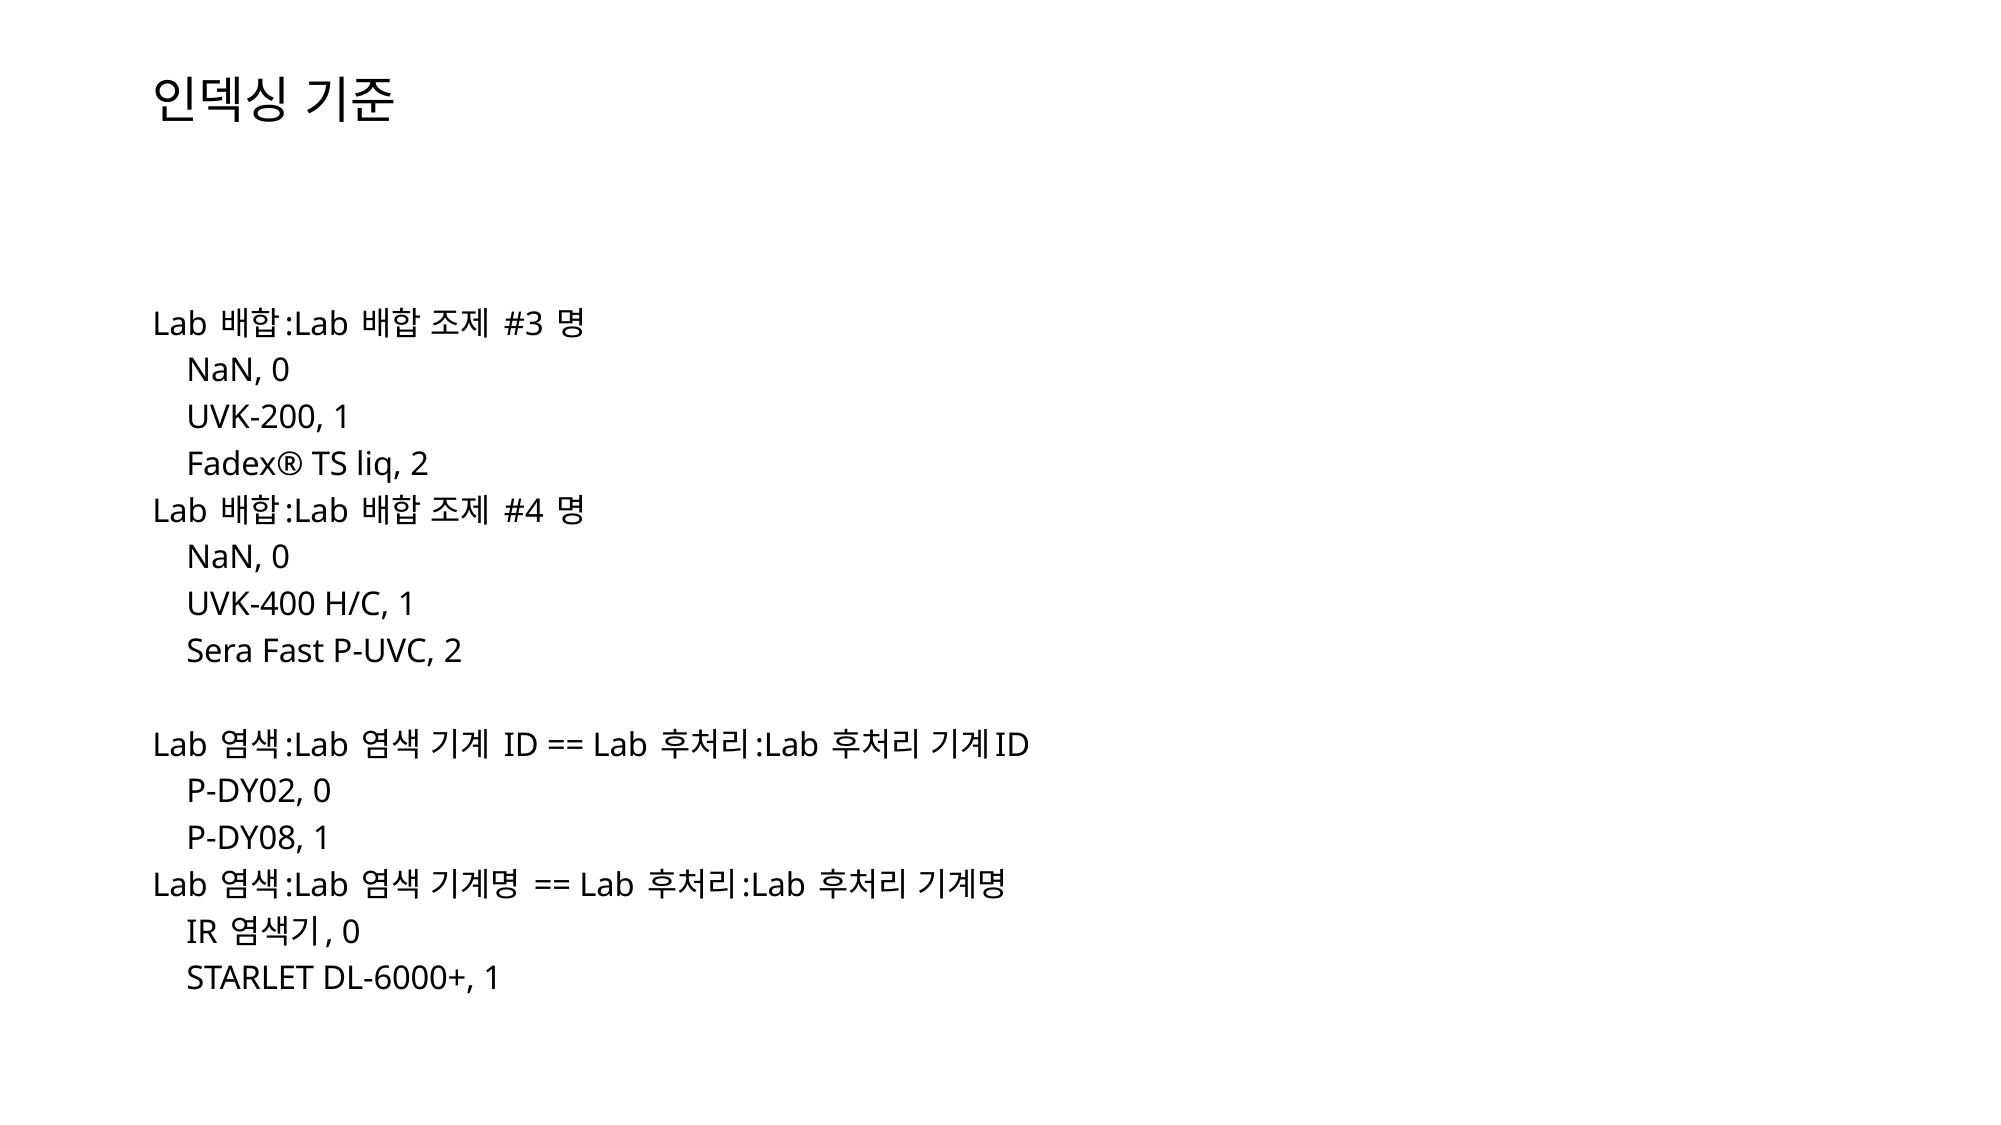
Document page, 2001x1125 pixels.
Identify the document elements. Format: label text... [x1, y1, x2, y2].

list Lab 배합:Lab 배합 조제 #3 명 NaN, 0 UVK-200, 1 Fadex® TS liq, 2 Lab 배합:Lab 배합 조제 #4 명 NaN, 0 UVK-400 H/C, 1 Sera Fast P-UVC, 2 Lab 염색:Lab 염색 기계 ID == Lab 후처리:Lab 후처리 기계ID P-DY02, 0 P-DY08, 1 Lab 염색:Lab 염색 기계명 == Lab 후처리:Lab 후처리 기계명 IR 염색기, 0 STARLET DL-6000+, 1 [137, 299, 1863, 1014]
title 인덱싱 기준 [137, 59, 1841, 145]
